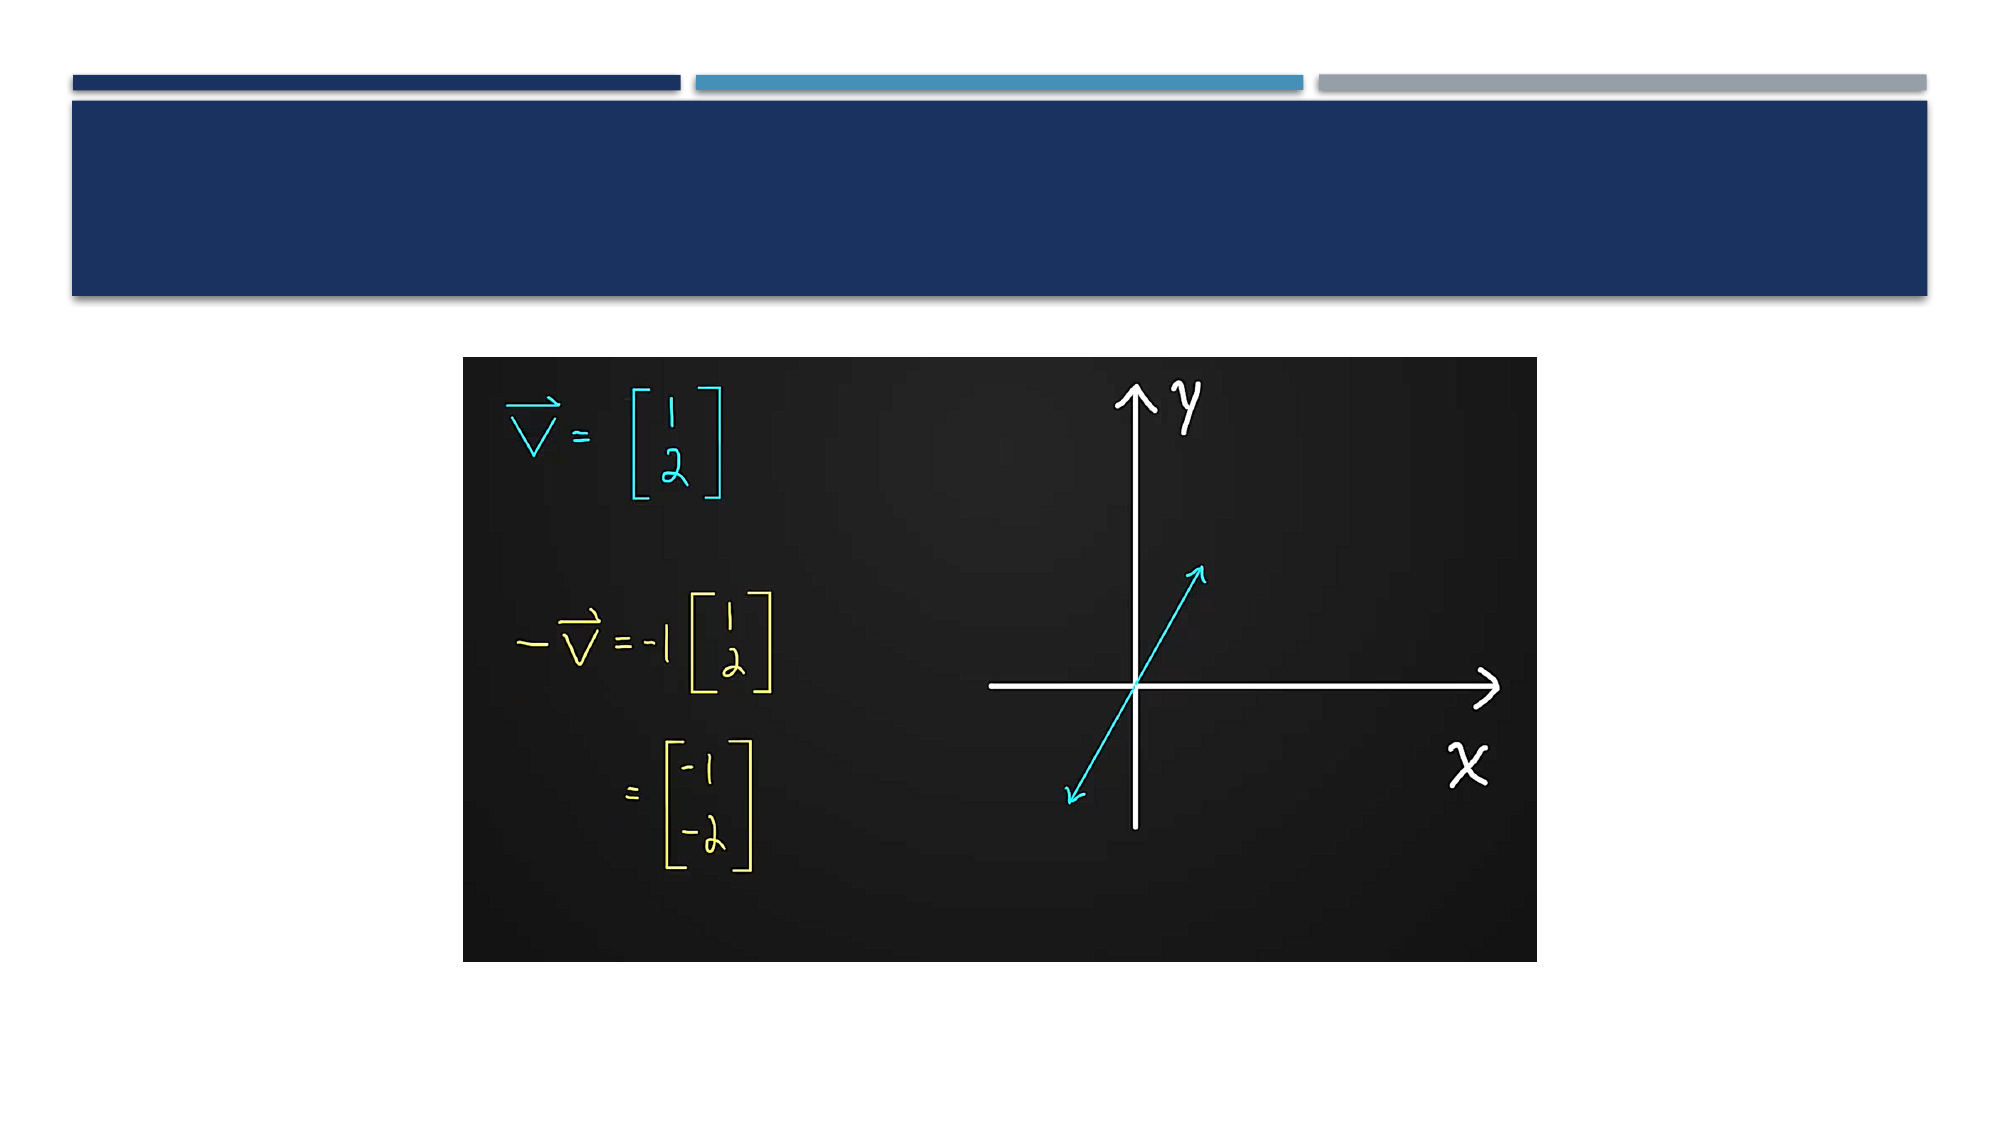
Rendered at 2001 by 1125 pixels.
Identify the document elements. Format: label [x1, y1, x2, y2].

list [463, 357, 1537, 962]
